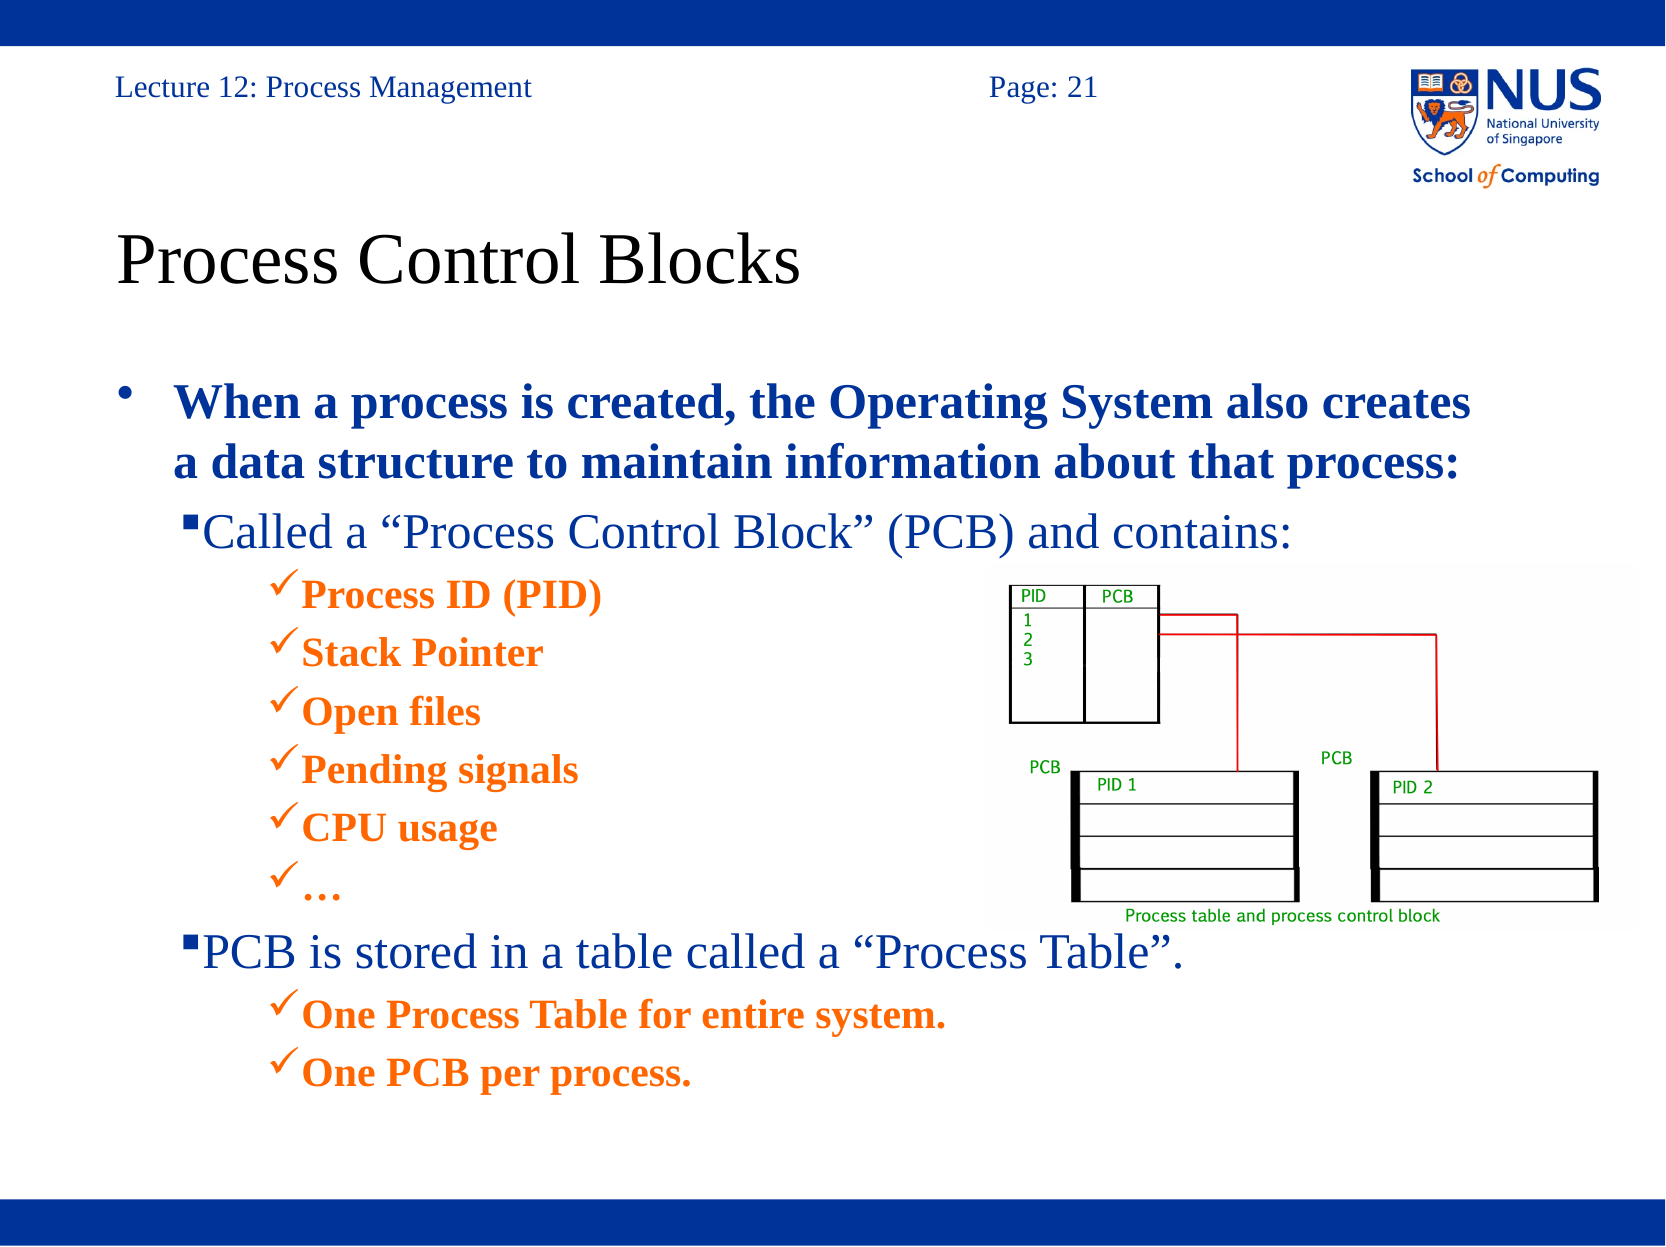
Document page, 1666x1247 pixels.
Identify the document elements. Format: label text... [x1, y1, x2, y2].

list When a process is created, the Operating System also creates a data structure to maintain information about that process: Called a “Process Control Block” (PCB) and contains: Process ID (PID) Stack Pointer Open files Pending signals CPU usage … PCB is stored in a table called a “Process Table”. One Process Table for entire system. One PCB per process. [100, 359, 1516, 1131]
picture [1411, 67, 1601, 190]
picture [985, 563, 1638, 931]
title Process Control Blocks [100, 150, 1288, 358]
